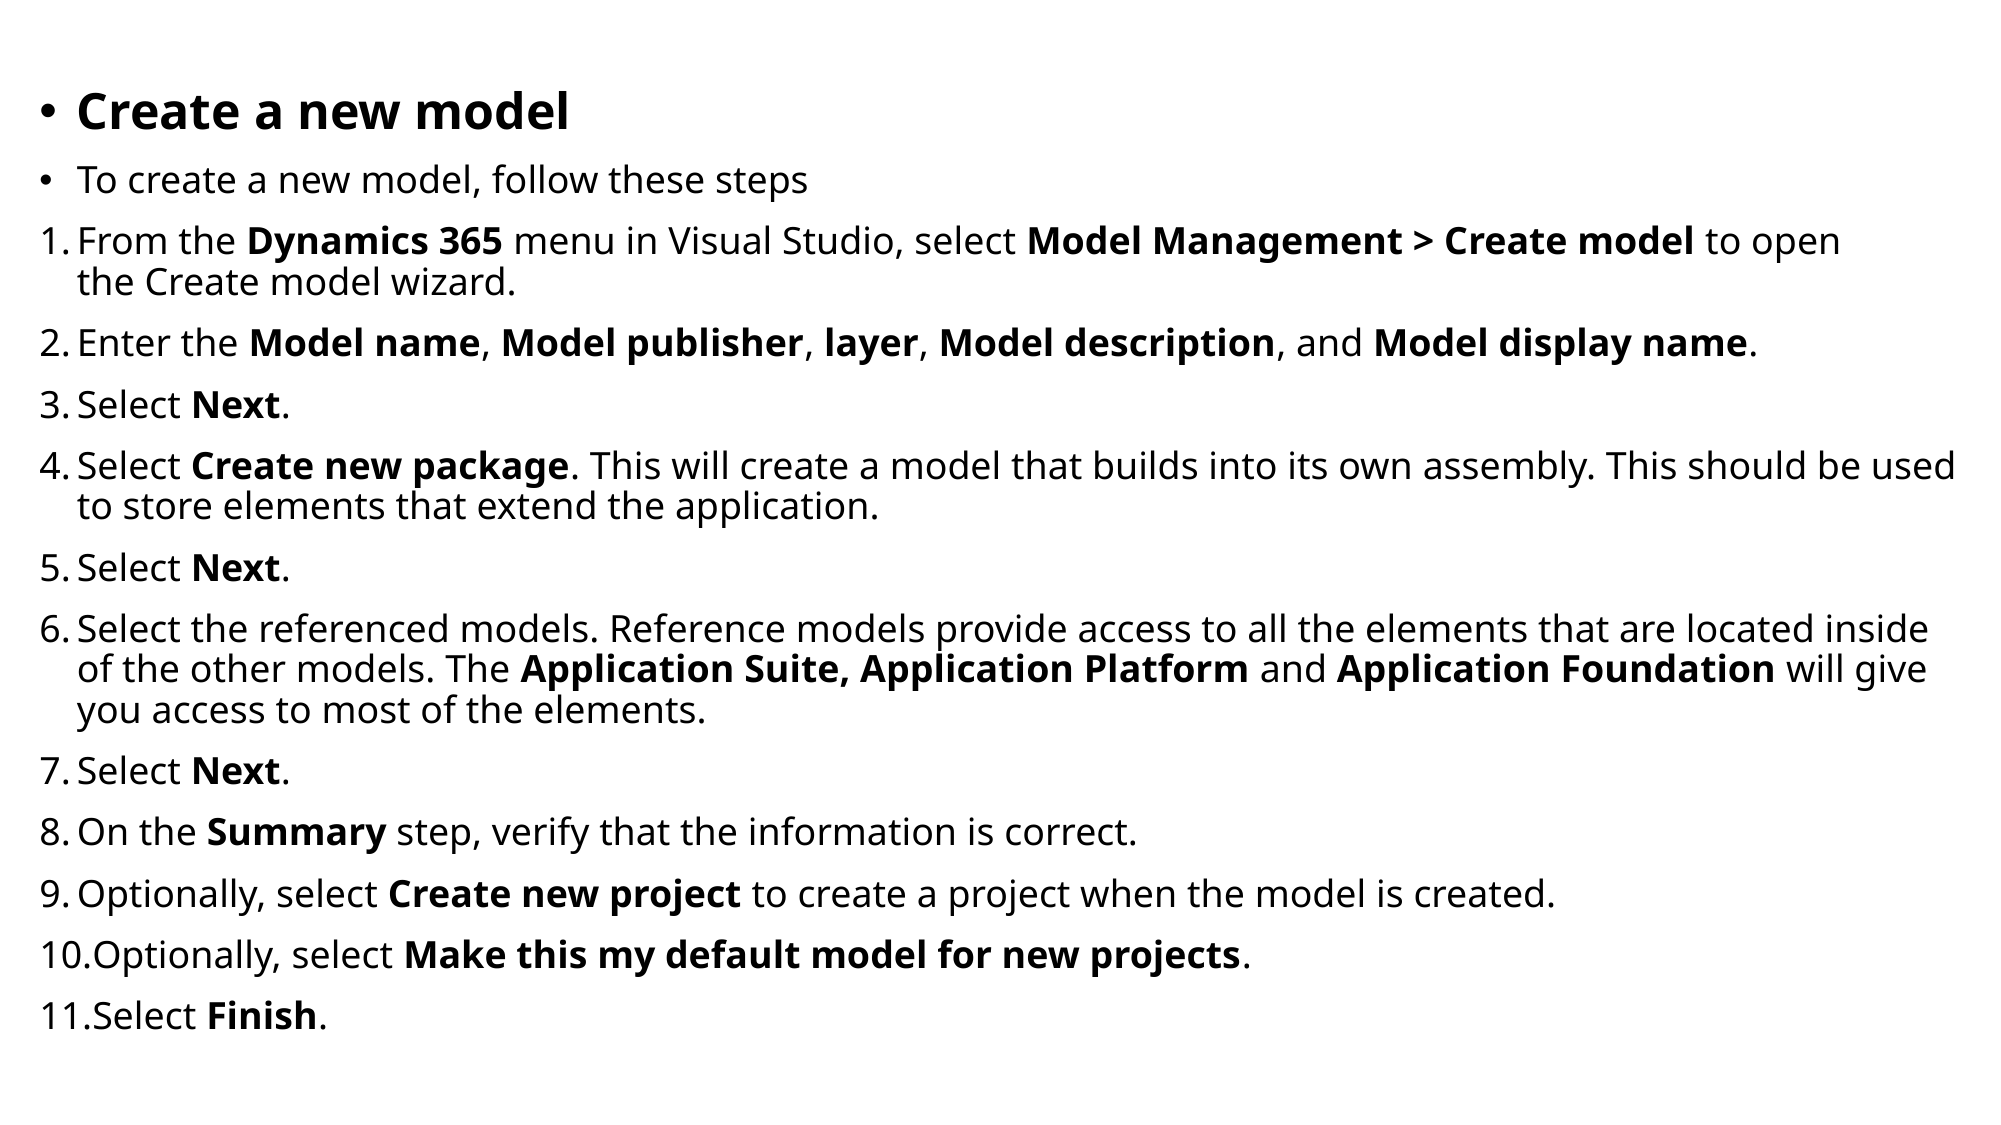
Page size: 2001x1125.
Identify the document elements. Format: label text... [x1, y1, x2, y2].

list Create a new model To create a new model, follow these steps From the Dynamics 365 menu in Visual Studio, select Model Management > Create model to open the Create model wizard. Enter the Model name, Model publisher, layer, Model description, and Model display name. Select Next. Select Create new package. This will create a model that builds into its own assembly. This should be used to store elements that extend the application. Select Next. Select the referenced models. Reference models provide access to all the elements that are located inside of the other models. The Application Suite, Application Platform and Application Foundation will give you access to most of the elements. Select Next. On the Summary step, verify that the information is correct. Optionally, select Create new project to create a project when the model is created. Optionally, select Make this my default model for new projects. Select Finish. [24, 79, 1985, 1125]
